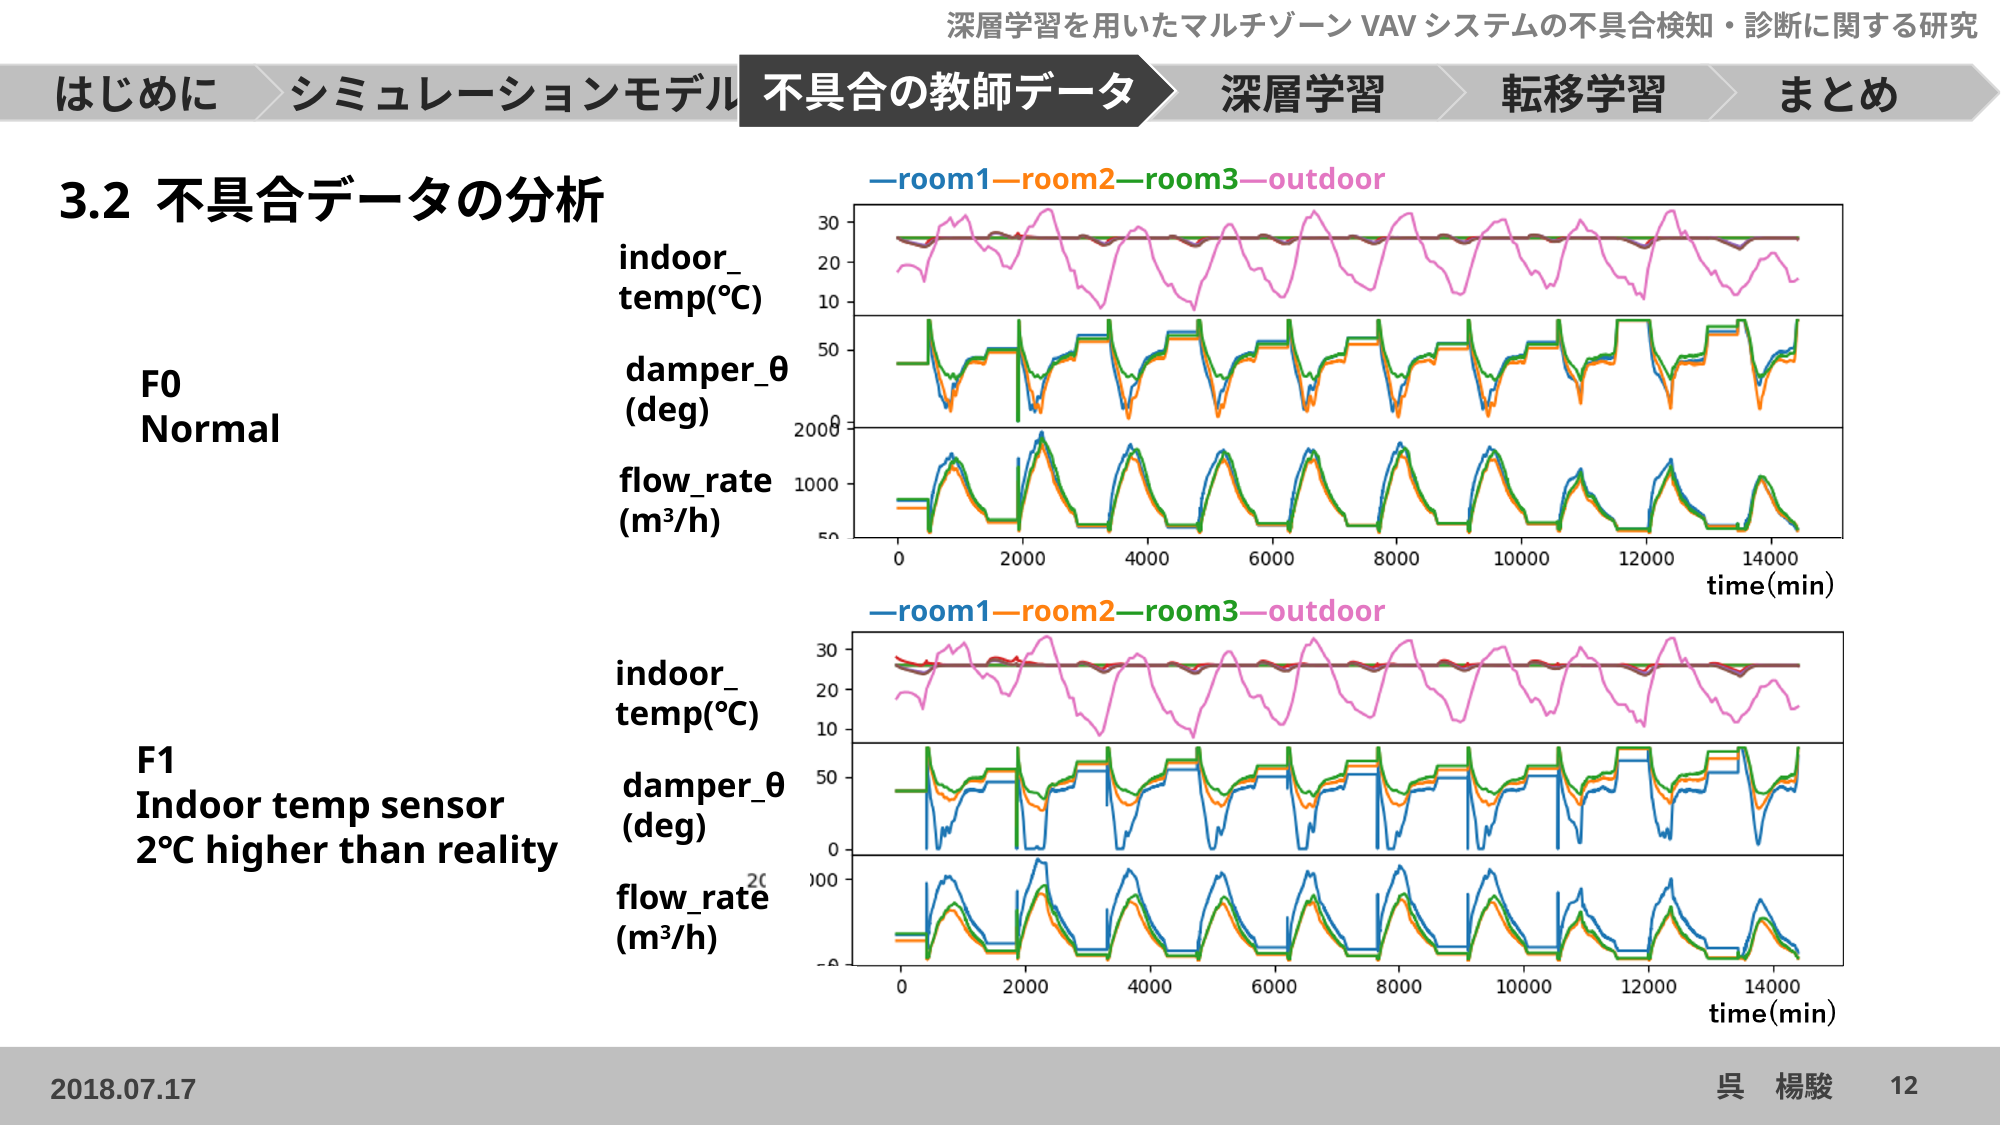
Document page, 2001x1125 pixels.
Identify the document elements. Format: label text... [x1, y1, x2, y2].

text_box —room1—room2—room3—outdoor [853, 585, 1401, 625]
picture [783, 199, 1844, 603]
text_box indoor_ temp(℃) [603, 236, 778, 324]
text_box flow_rate (m3/h) [604, 452, 788, 547]
text_box flow_rate (m3/h) [601, 868, 785, 964]
text_box F1 Indoor temp sensor 2℃ higher than reality [121, 728, 574, 879]
text_box indoor_ temp(℃) [600, 645, 775, 740]
text_box —room1—room2—room3—outdoor [853, 153, 1401, 199]
picture [809, 625, 1844, 1031]
picture [724, 860, 766, 901]
text_box damper_θ (deg) [607, 757, 801, 852]
text_box F0 Normal [124, 352, 297, 458]
text_box 3.2 不具合データの分析 [44, 160, 853, 236]
text_box damper_θ (deg) [610, 341, 783, 436]
